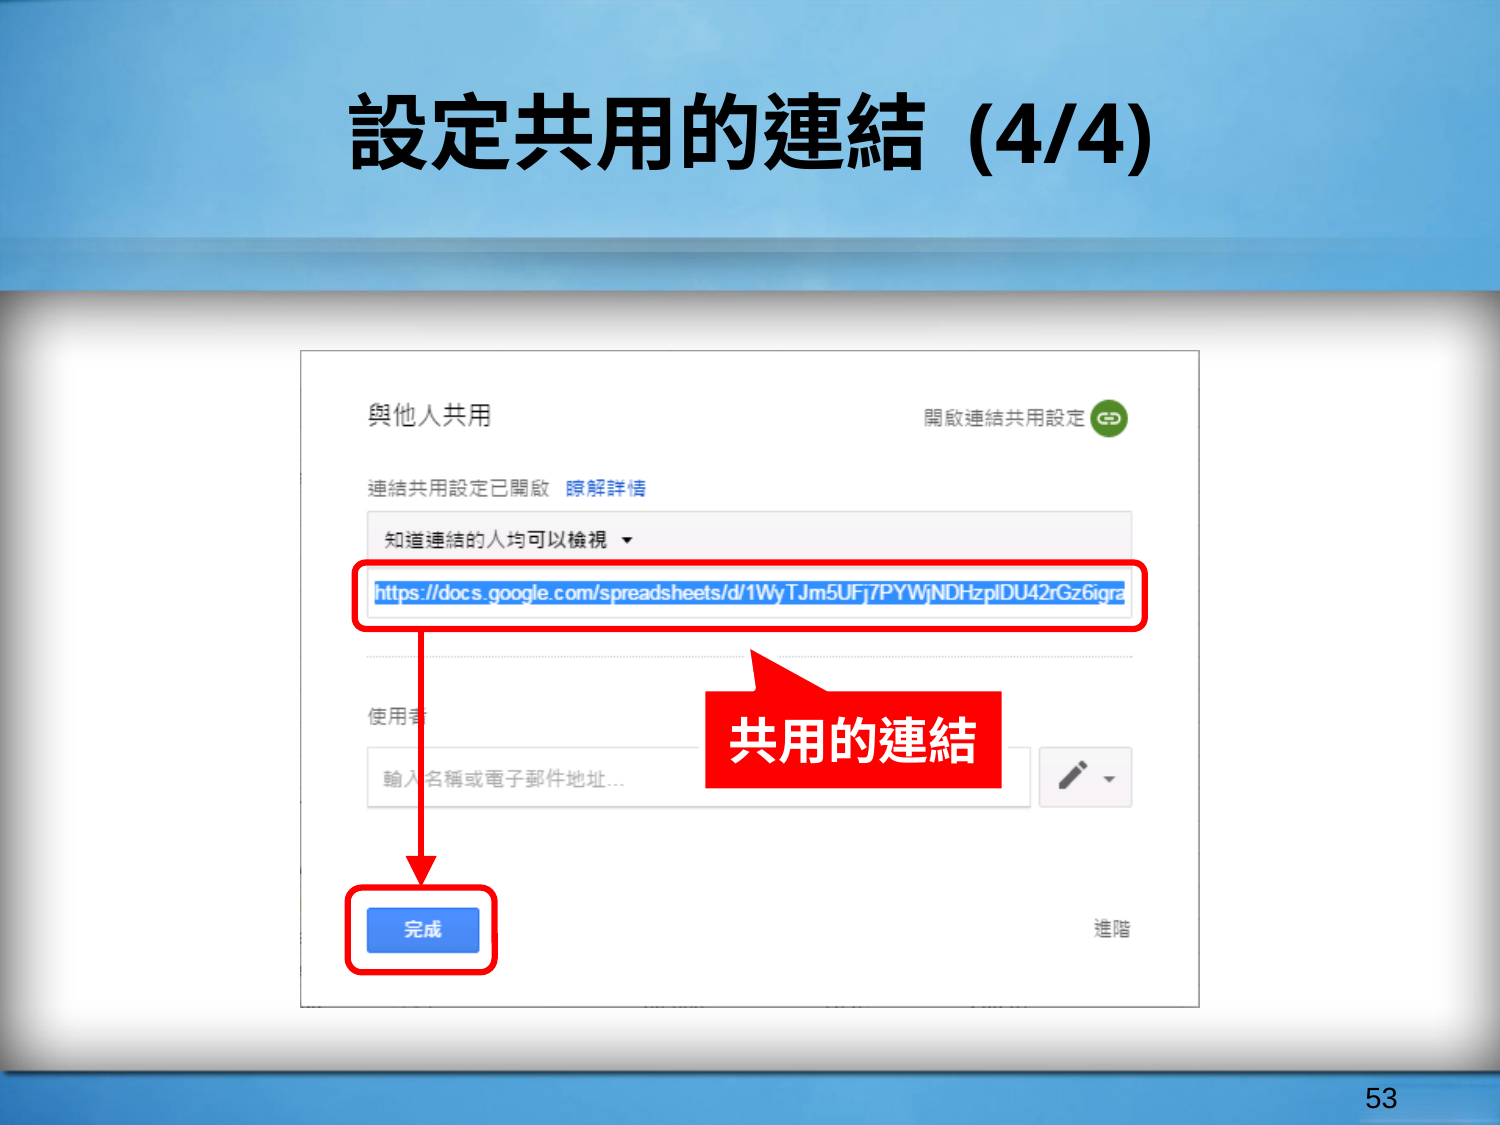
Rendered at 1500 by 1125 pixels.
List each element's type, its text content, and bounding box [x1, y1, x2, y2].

picture [0, 0, 1500, 1125]
title 設定共用的連結 (4/4) [78, 27, 1422, 232]
slide_number ‹#› [1350, 1074, 1488, 1118]
